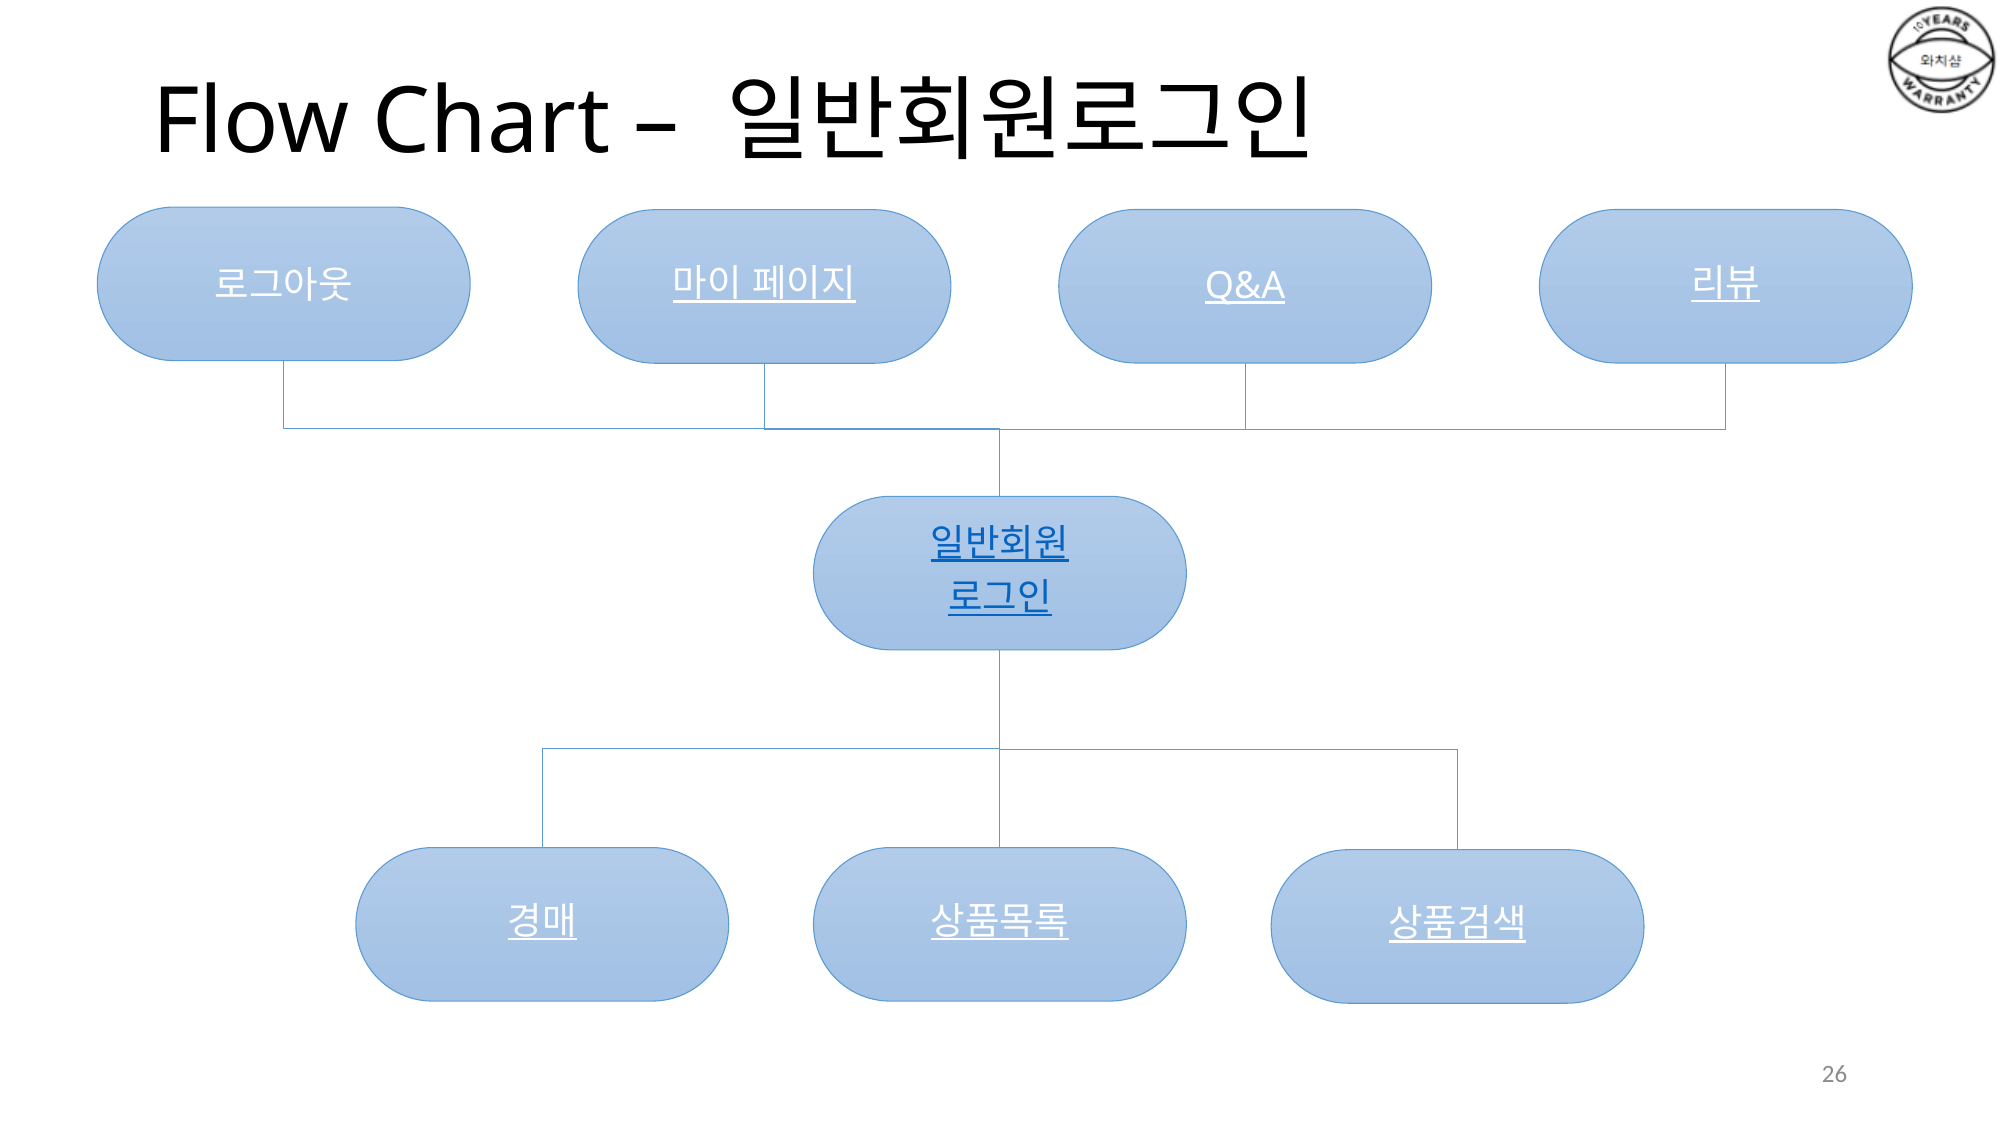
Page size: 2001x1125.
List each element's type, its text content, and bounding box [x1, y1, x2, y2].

text_box 경매 [355, 847, 708, 1002]
text_box Q&A [1058, 208, 1296, 364]
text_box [573, 70, 710, 787]
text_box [815, 312, 949, 548]
picture [1884, 2, 2000, 118]
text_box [1055, 307, 1190, 553]
text_box 마이 페이지 [710, 209, 952, 364]
text_box 상품검색 [1291, 849, 1645, 1004]
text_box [1128, 520, 1329, 979]
text_box 리뷰 [1538, 208, 1913, 364]
title Flow Chart – 일반회원로그인 [137, 59, 1863, 186]
text_box 일반회원 로그인 [870, 495, 1128, 651]
text_box 상품목록 [834, 847, 1165, 1002]
slide_number 26 [1412, 1042, 1863, 1103]
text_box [672, 519, 870, 978]
text_box 로그아웃 [96, 206, 471, 362]
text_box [1296, 66, 1430, 793]
